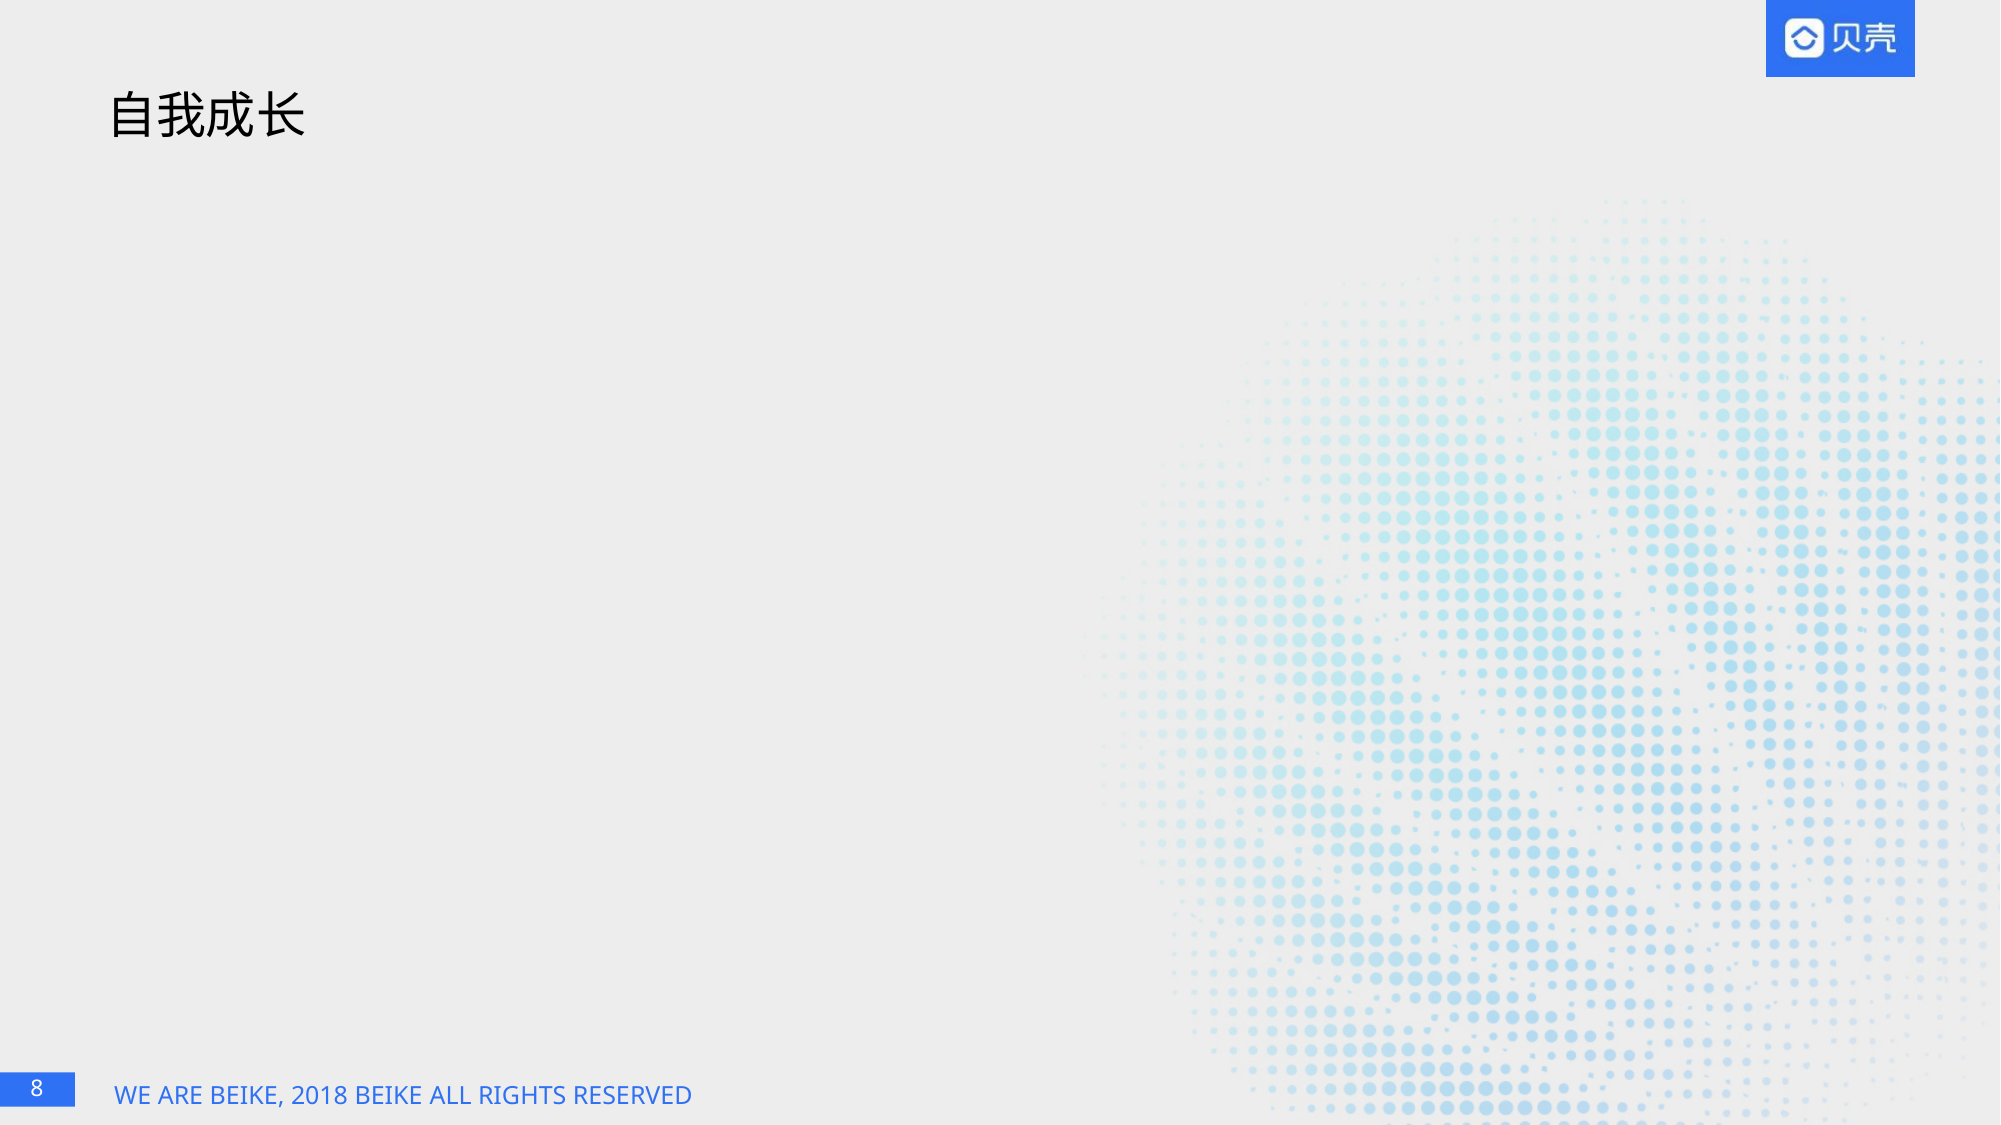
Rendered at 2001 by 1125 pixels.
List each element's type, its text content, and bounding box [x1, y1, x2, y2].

picture [0, 0, 2000, 1125]
title 自我成长 [91, 59, 1816, 167]
